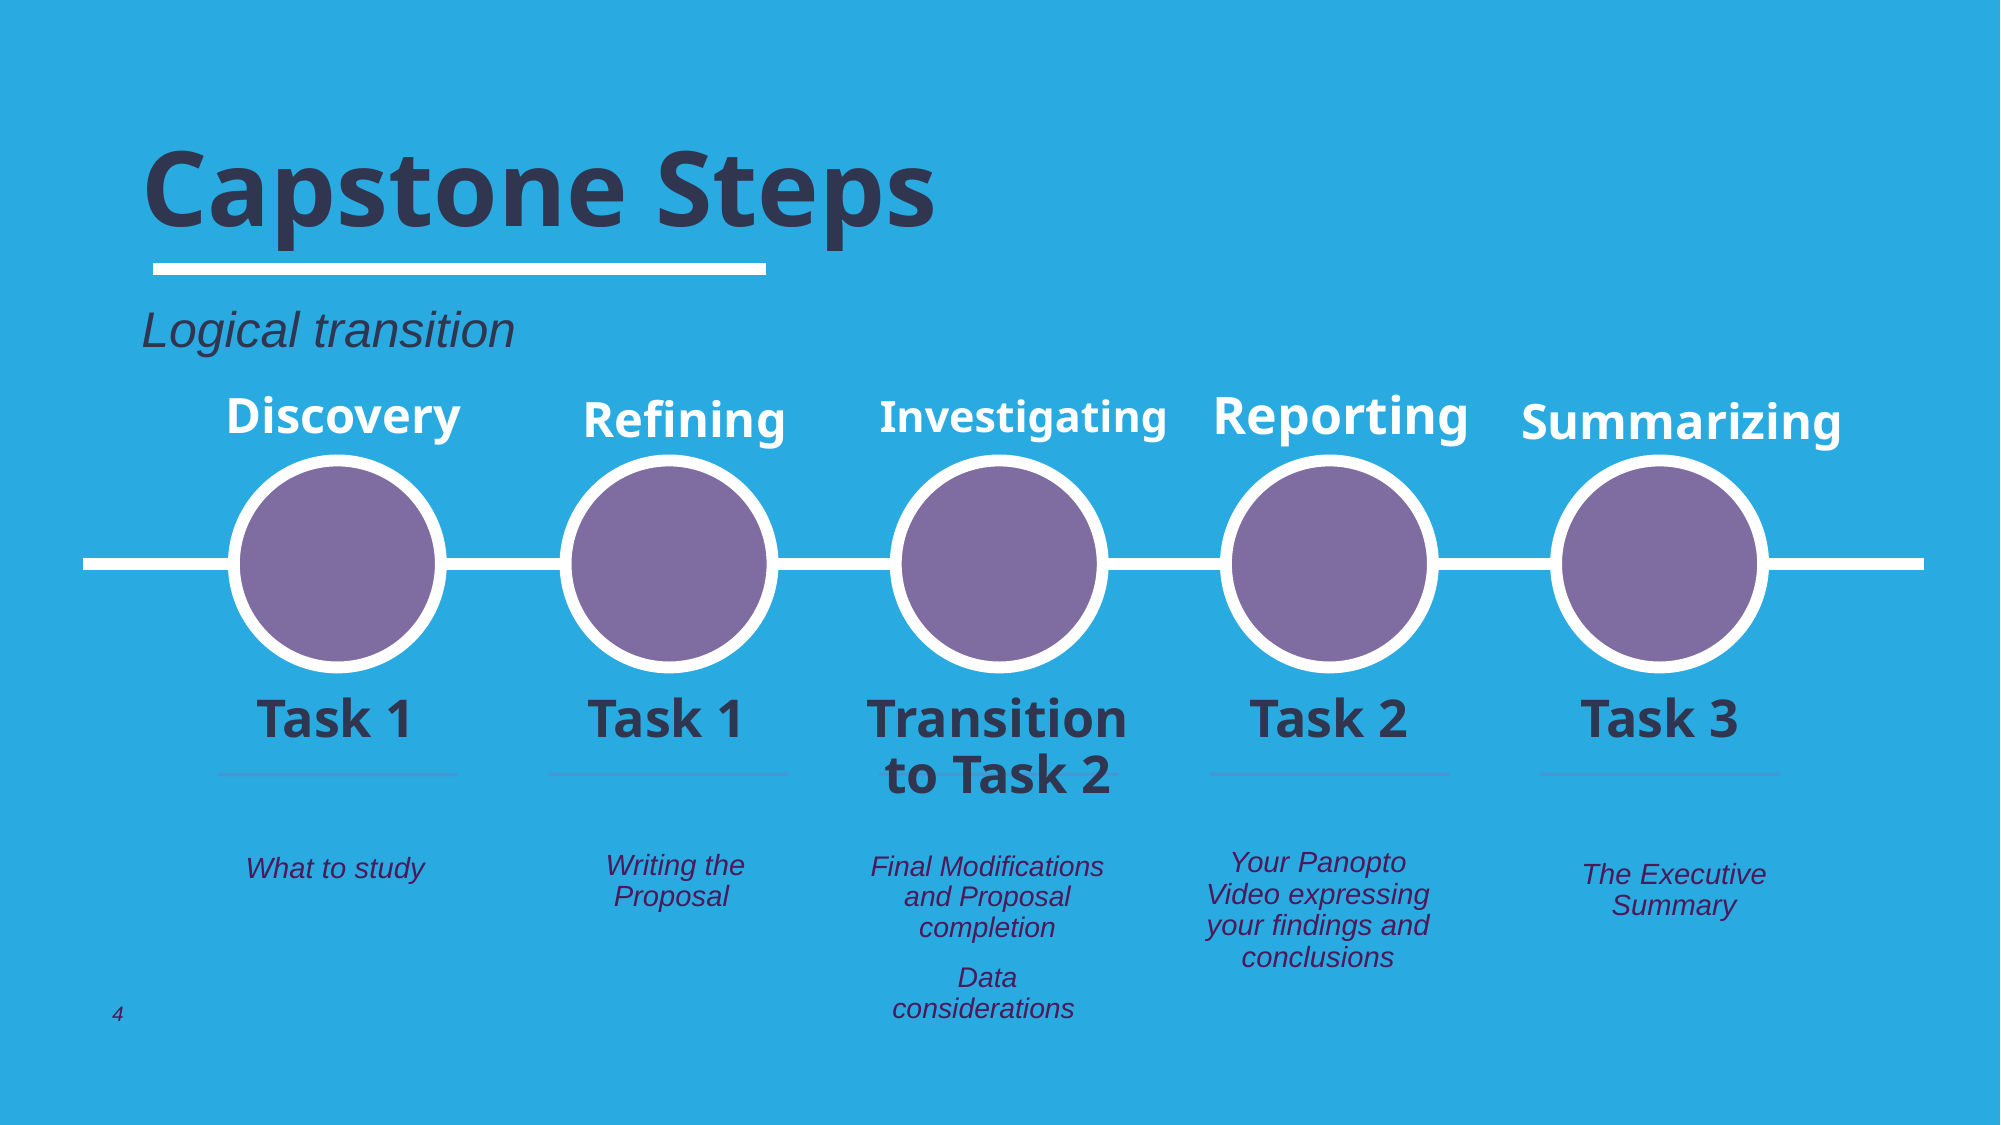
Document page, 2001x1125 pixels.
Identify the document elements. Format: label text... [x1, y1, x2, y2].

list Investigating [859, 375, 1190, 450]
list Transition to Task 2 [850, 684, 1146, 781]
slide_number 4 [83, 994, 153, 1033]
list Writing the Proposal [538, 842, 813, 1032]
list Task 1 [188, 684, 484, 781]
subtitle Logical transition [126, 297, 1871, 375]
list Reporting [1192, 375, 1491, 454]
list Refining [563, 375, 806, 456]
list Task 1 [519, 684, 815, 781]
list [1523, 785, 1798, 975]
list Discovery [200, 375, 487, 453]
text_box The Executive Summary [1536, 851, 1812, 1041]
list What to study [202, 845, 477, 1035]
list Final Modifications and Proposal completion Data considerations [850, 844, 1125, 1033]
list Task 2 [1181, 684, 1477, 781]
text_box Your Panopto Video expressing your findings and conclusions [1180, 840, 1456, 1029]
list Task 3 [1512, 684, 1808, 781]
list Summarizing [1495, 375, 1870, 458]
title Capstone Steps [126, 92, 1892, 257]
list [1192, 785, 1468, 975]
